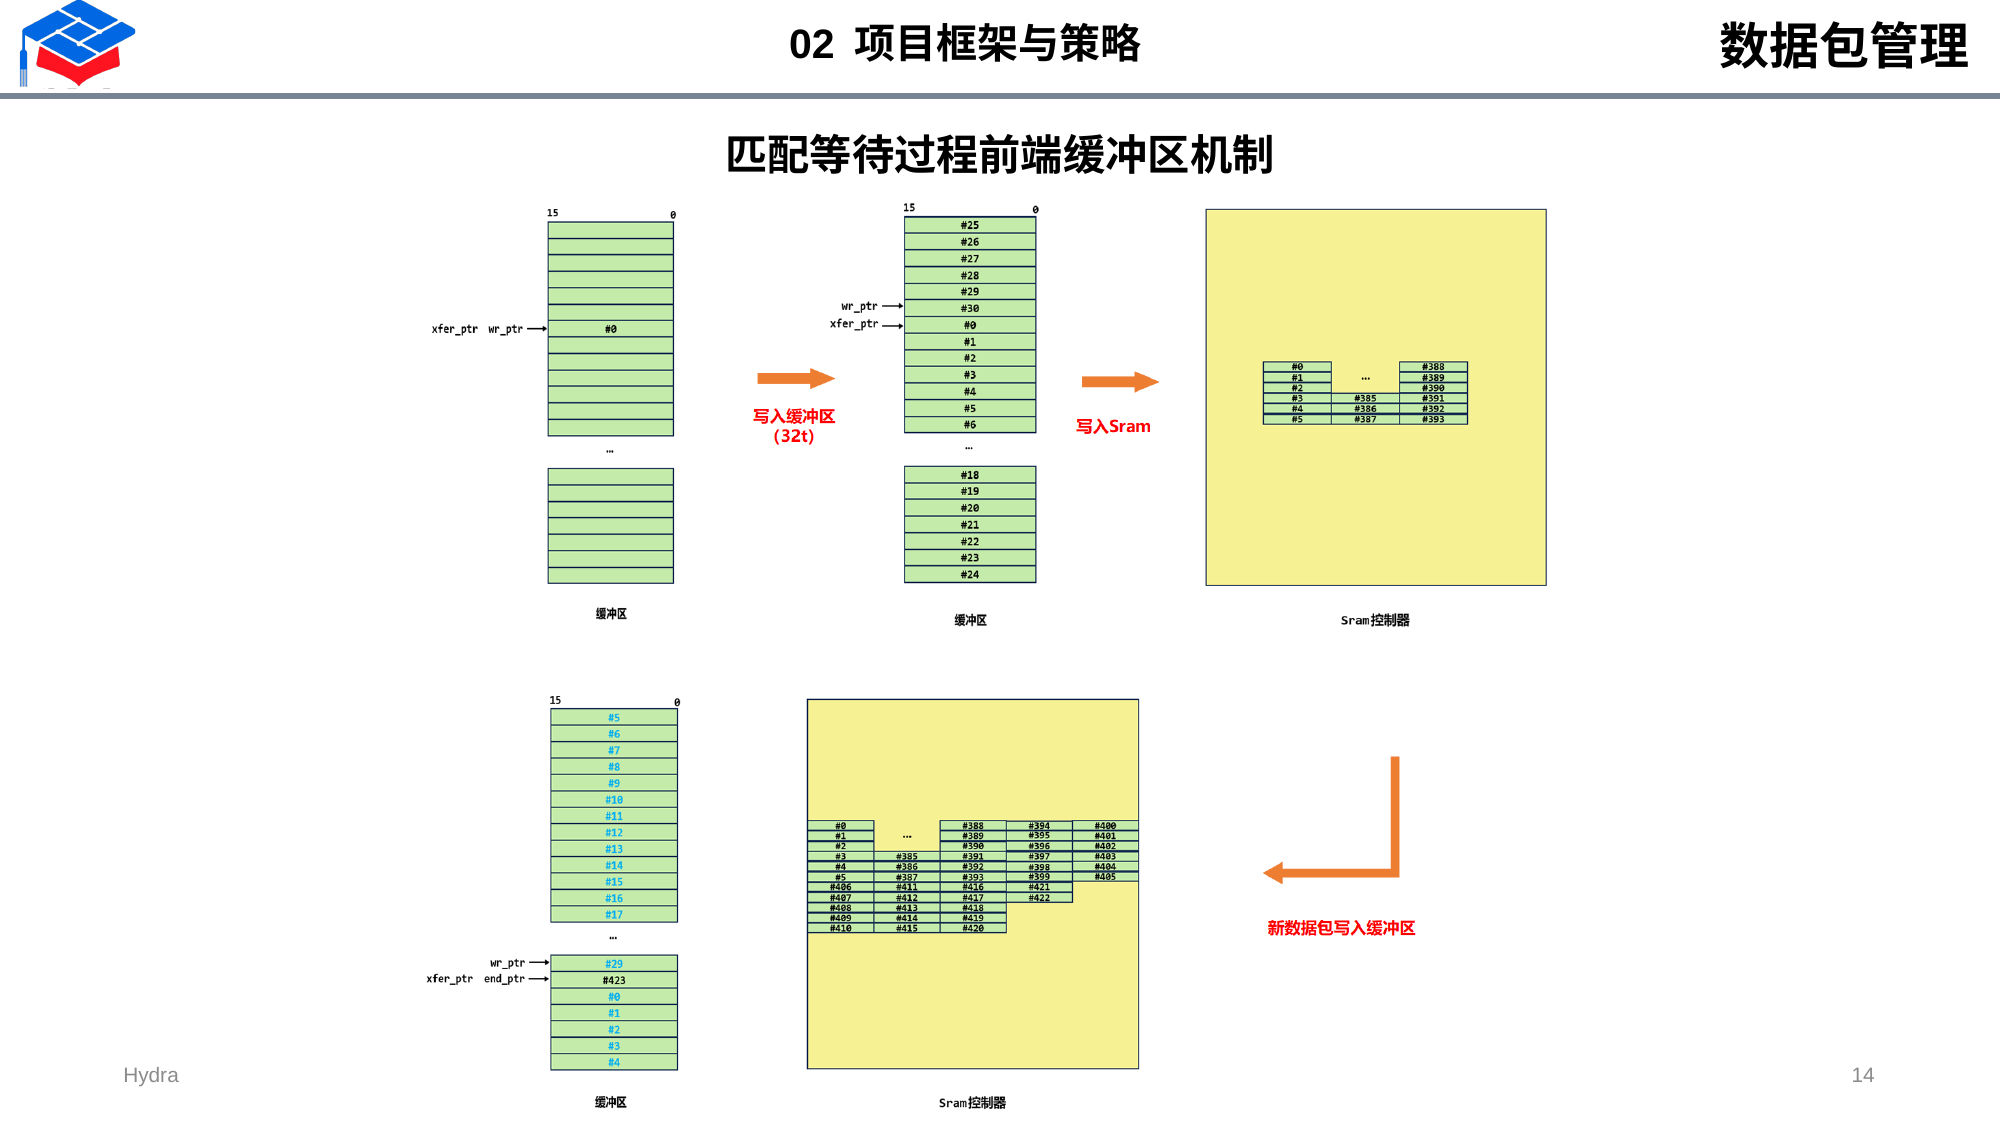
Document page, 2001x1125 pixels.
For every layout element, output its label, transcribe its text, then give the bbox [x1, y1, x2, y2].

text_box 数据包管理 [1637, 0, 2000, 83]
text_box 02 项目框架与策略 [774, 97, 1226, 107]
slide_number 14 [1577, 1051, 1890, 1097]
text_box 02 项目框架与策略 [774, 10, 1226, 96]
text_box 匹配等待过程前端缓冲区机制 [668, 120, 1331, 179]
picture [423, 179, 1577, 1112]
footer Hydra [108, 1051, 423, 1097]
picture [0, 0, 157, 89]
